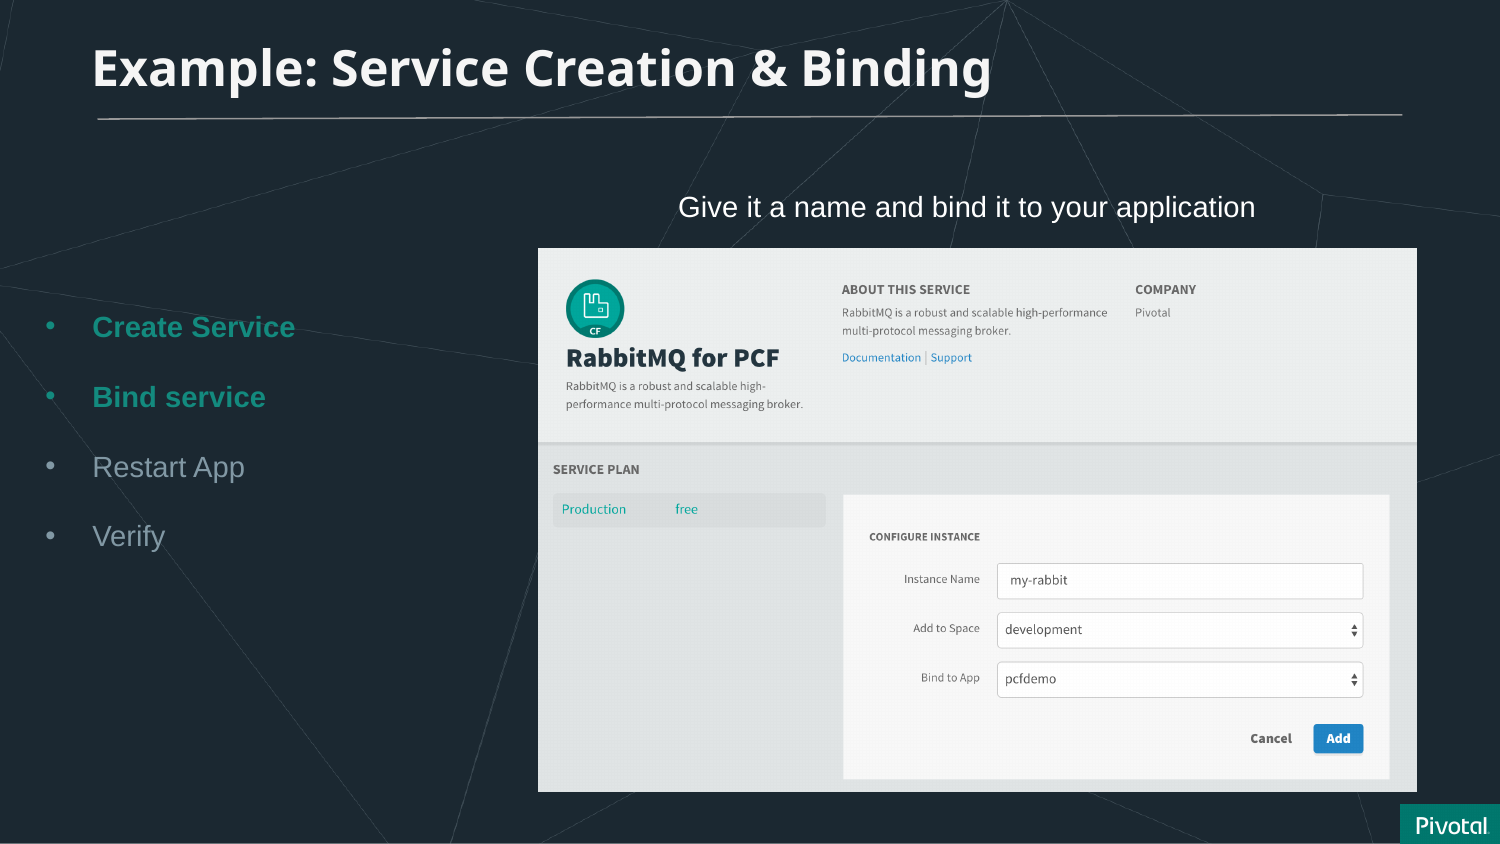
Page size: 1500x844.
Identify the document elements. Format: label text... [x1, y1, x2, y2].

text_box Create Service Bind service Restart App Verify [30, 300, 461, 596]
picture [0, 0, 1500, 844]
title Example: Service Creation & Binding [76, 18, 1287, 115]
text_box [97, 114, 1403, 120]
text_box Give it a name and bind it to your application [663, 181, 1272, 232]
